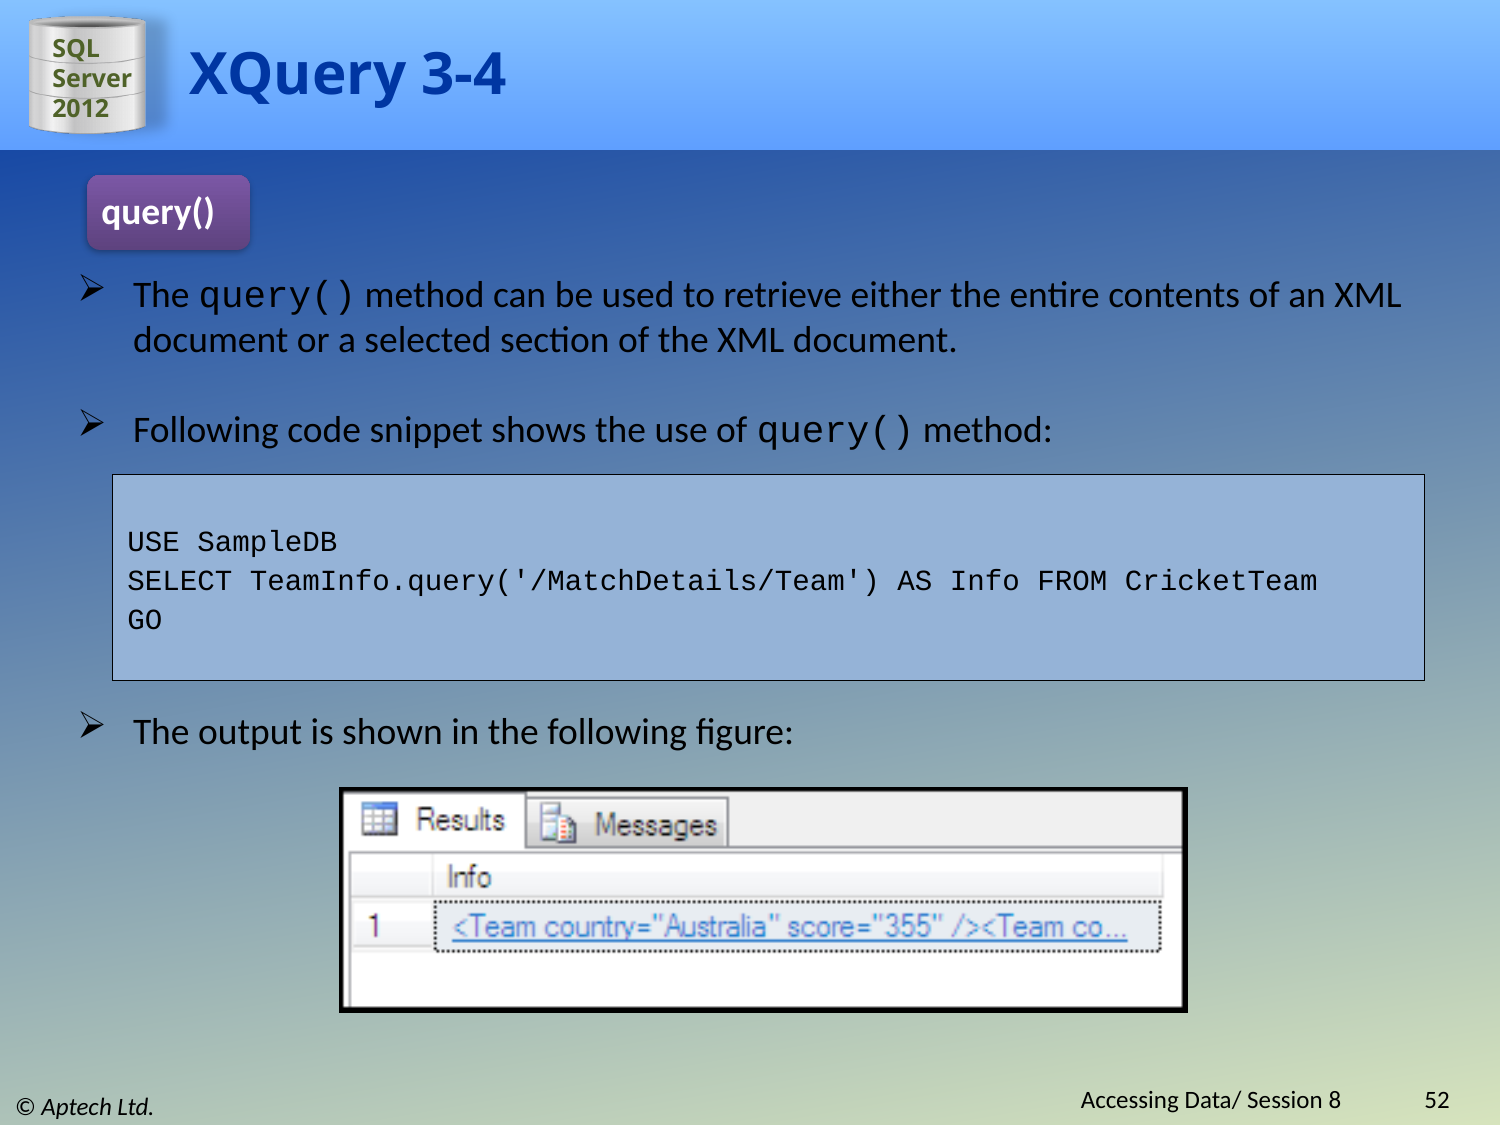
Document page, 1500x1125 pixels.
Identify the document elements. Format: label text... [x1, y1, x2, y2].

picture [24, 0, 150, 150]
text_box The query() method can be used to retrieve either the entire contents of an XML document or a selected section of the XML document. Following code snippet shows the use of query() method: [62, 262, 1438, 458]
text_box USE SampleDB SELECT TeamInfo.query('/MatchDetails/Team') AS Info FROM CricketTeam GO [112, 474, 1425, 681]
text_box The output is shown in the following figure: [62, 699, 1438, 760]
footer Accessing Data/ Session 8 [375, 1084, 1363, 1113]
picture [338, 787, 1188, 1013]
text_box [87, 174, 251, 251]
title XQuery 3-4 [174, 37, 1426, 106]
slide_number 52 [1363, 1084, 1465, 1113]
